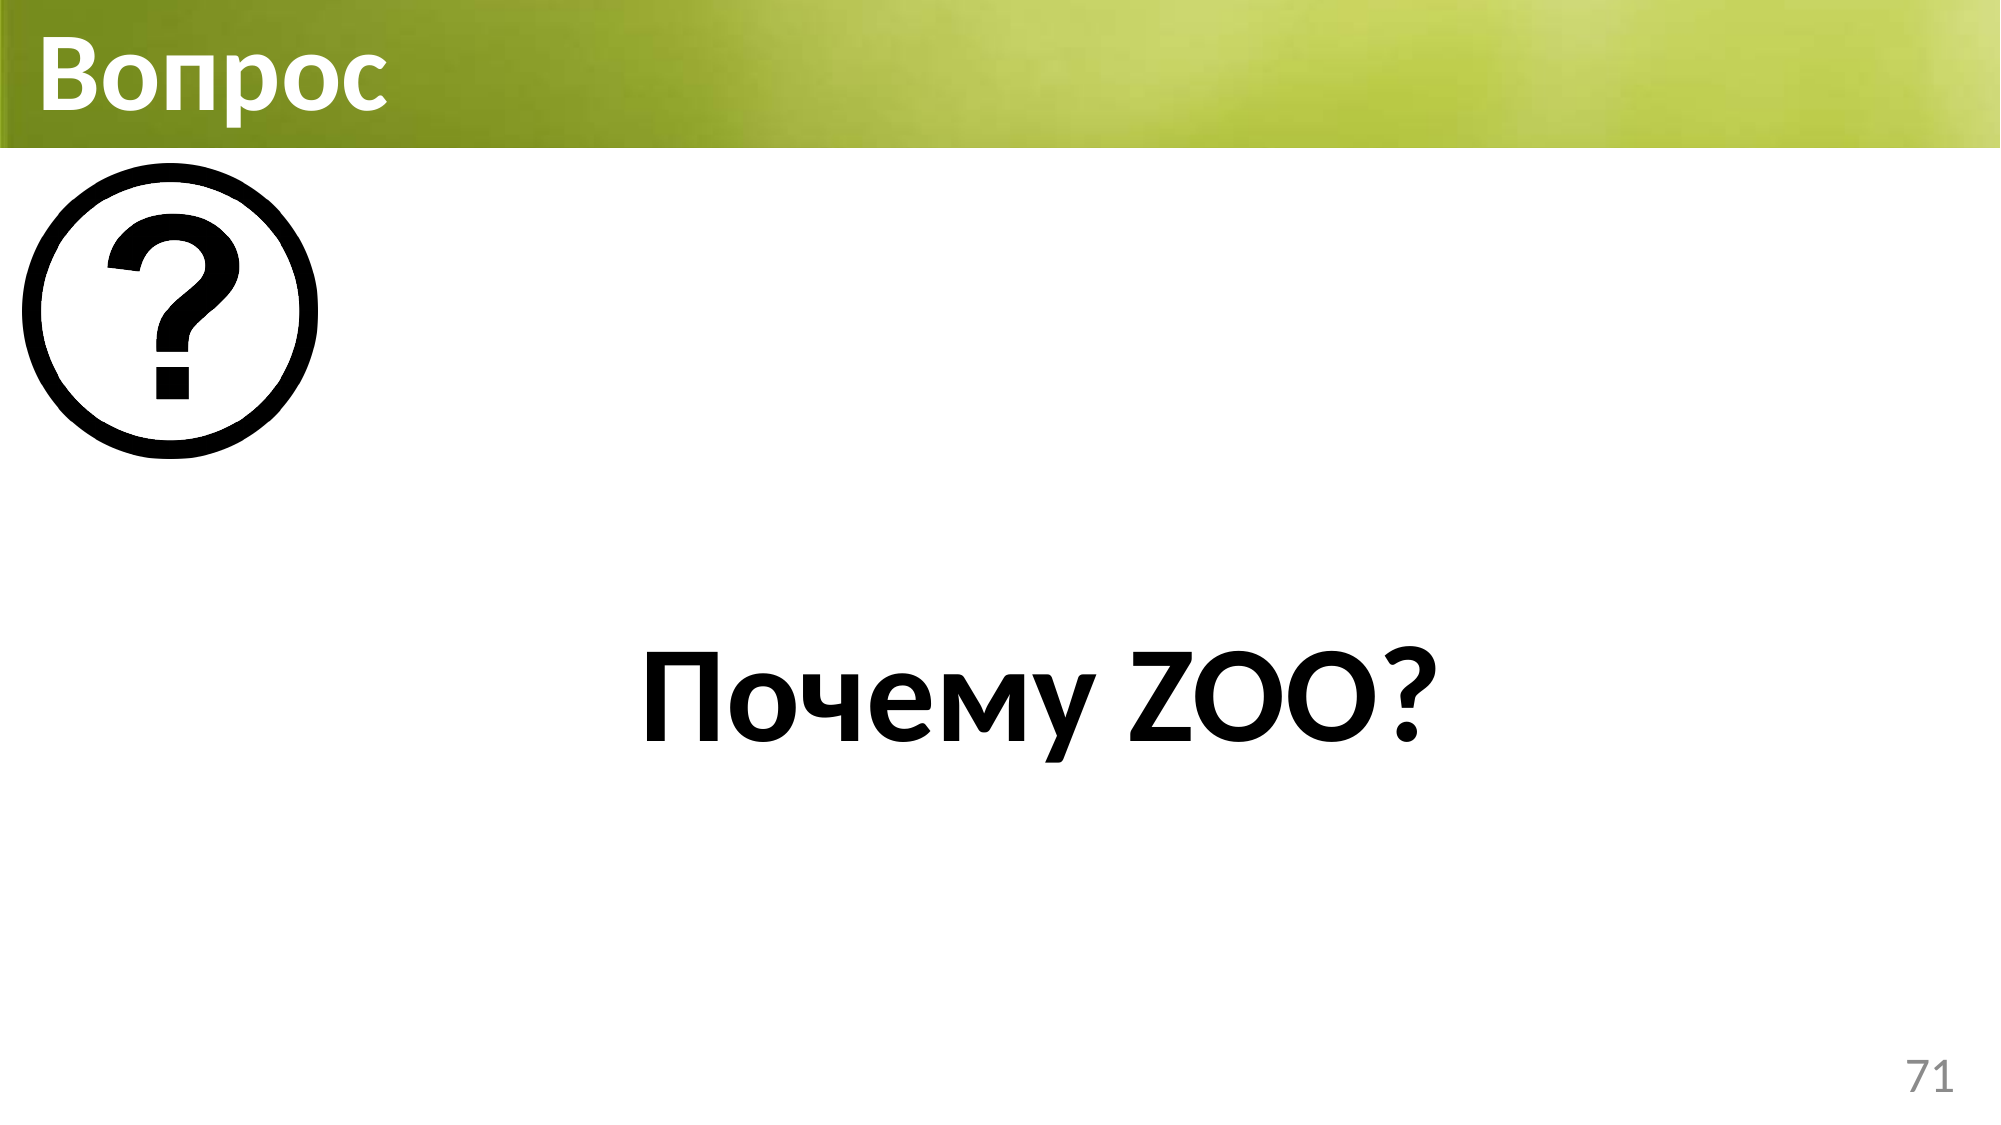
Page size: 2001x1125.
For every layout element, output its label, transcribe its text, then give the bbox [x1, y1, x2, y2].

slide_number 71 [1520, 1042, 1971, 1103]
picture [0, 0, 2000, 148]
list Почему ZOO? [184, 431, 1898, 905]
picture [22, 163, 318, 459]
